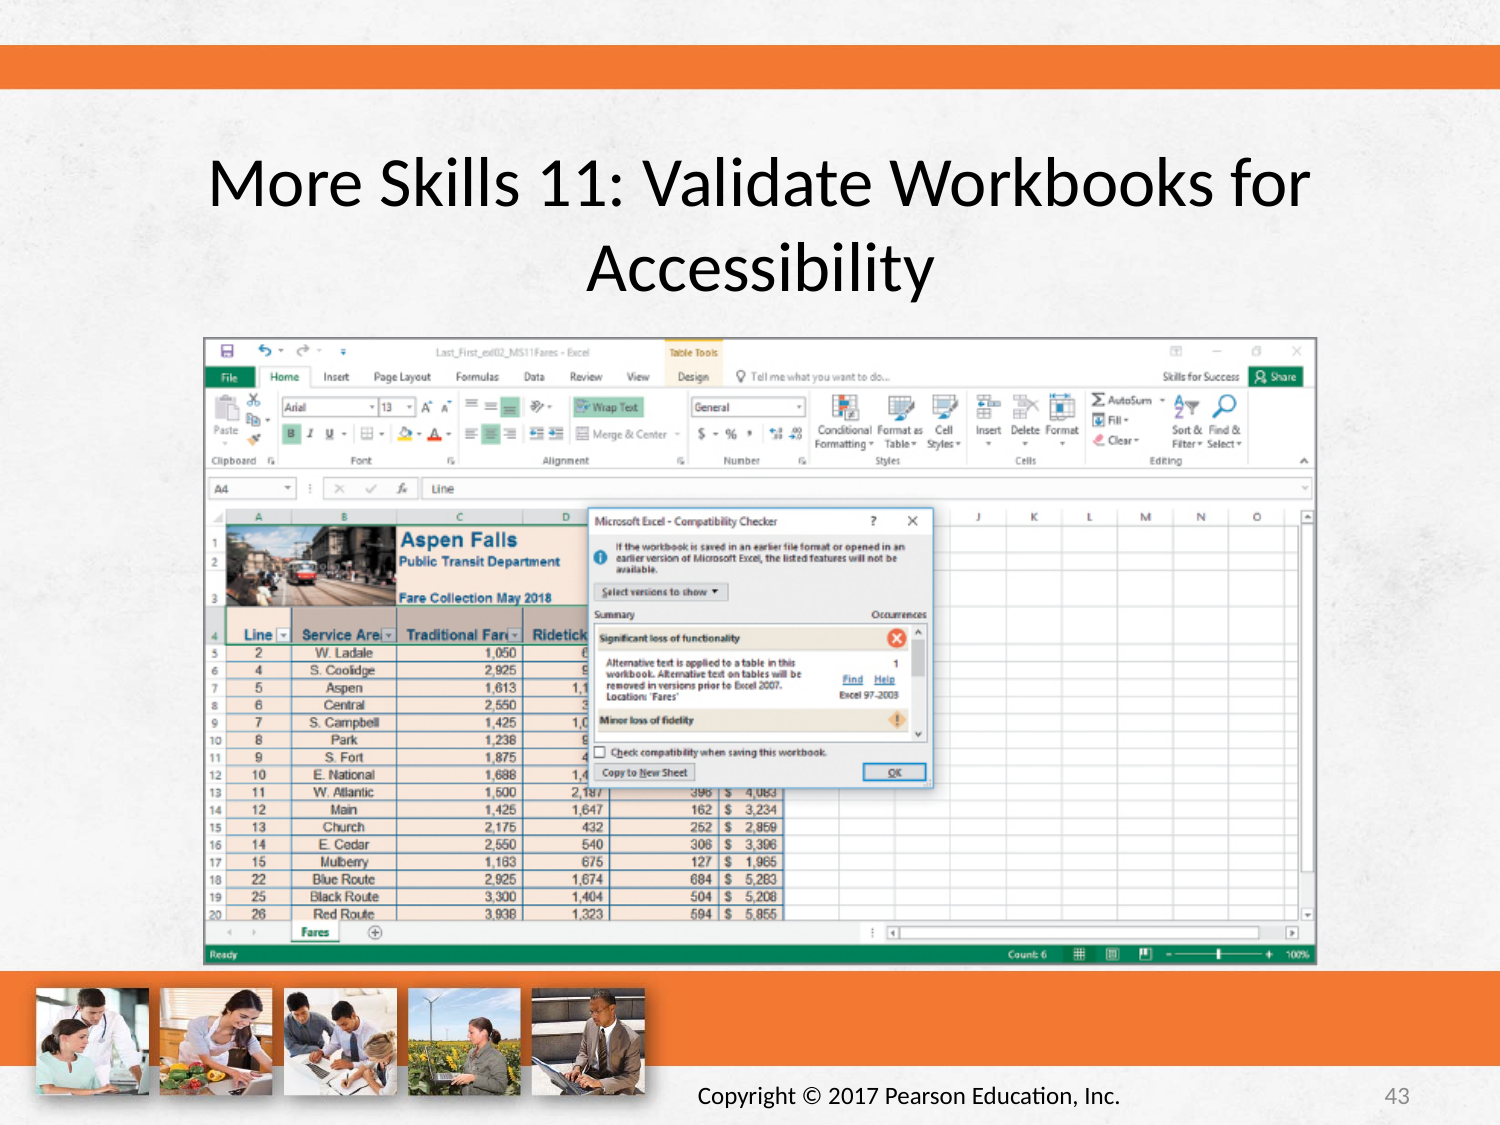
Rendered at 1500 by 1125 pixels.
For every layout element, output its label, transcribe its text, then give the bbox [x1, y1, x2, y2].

title More Skills 11: Validate Workbooks for Accessibility [112, 127, 1410, 314]
picture [0, 0, 1500, 1125]
slide_number 43 [1074, 1065, 1425, 1125]
footer Copyright © 2017 Pearson Education, Inc. [650, 1064, 1175, 1125]
